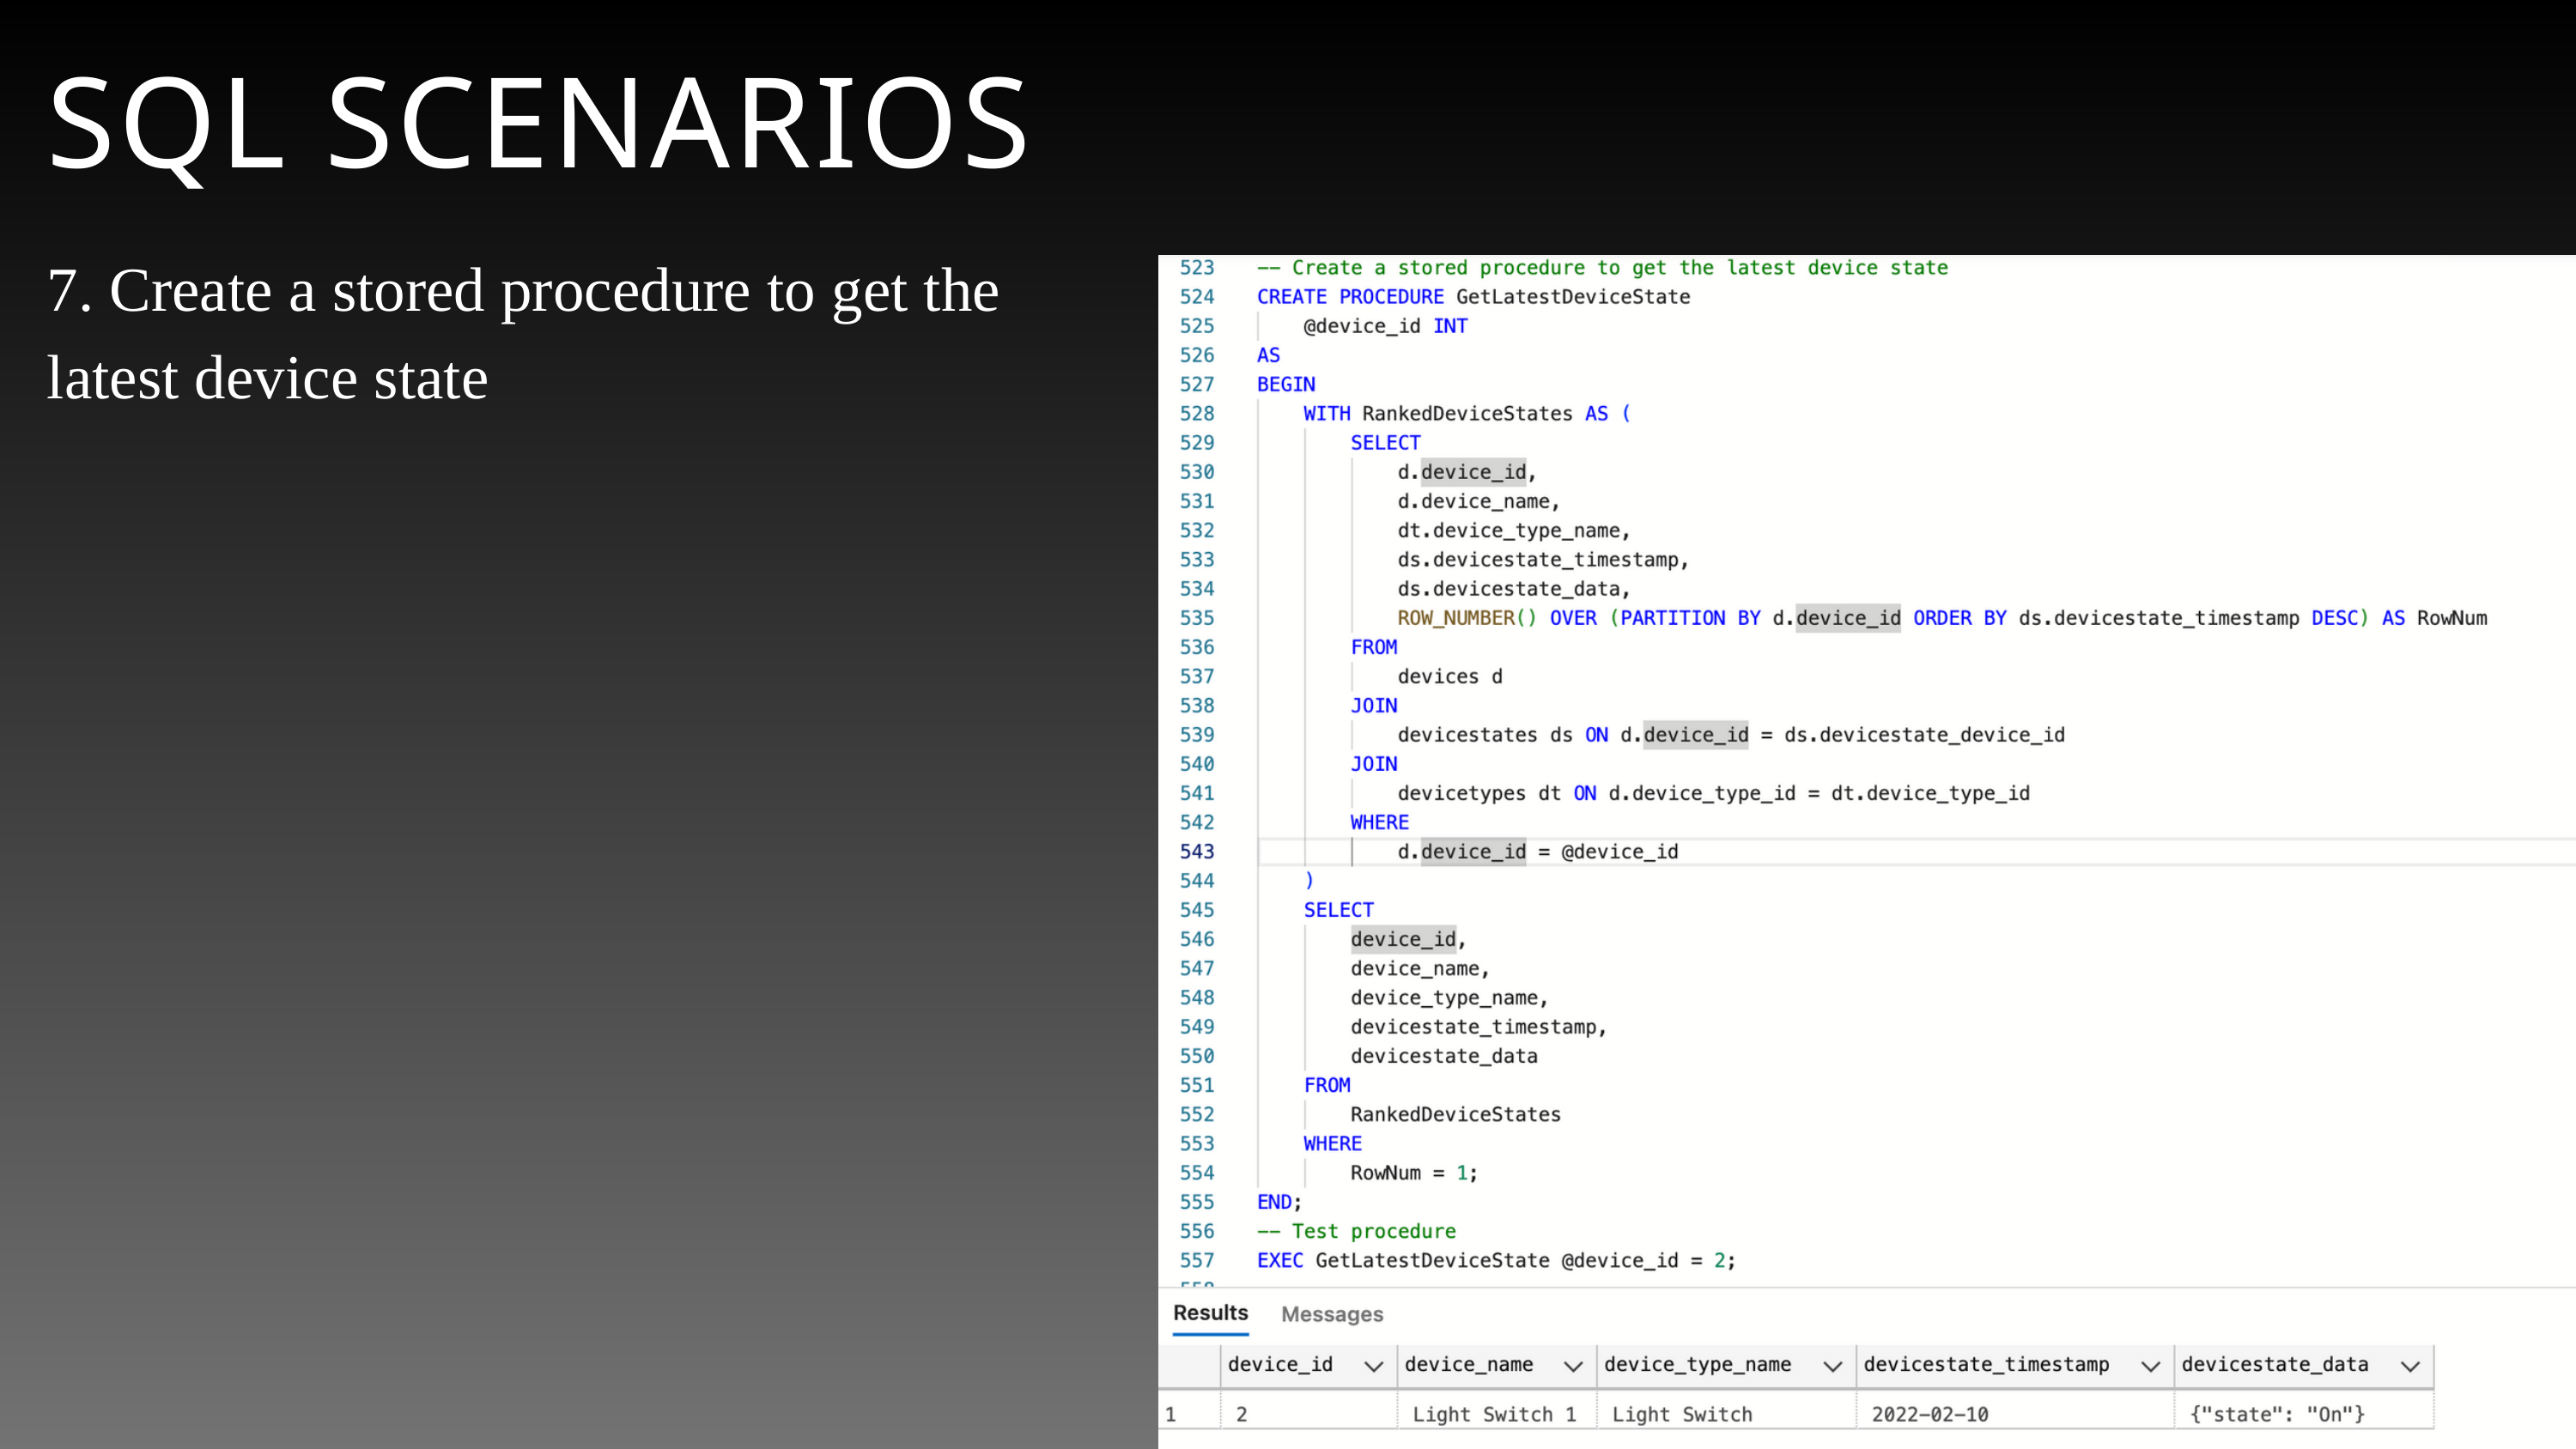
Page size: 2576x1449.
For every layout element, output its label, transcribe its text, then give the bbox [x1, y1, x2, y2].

text_box [1157, 255, 2576, 1449]
text_box 7. Create a stored procedure to get the latest device state [46, 236, 1071, 412]
text_box SQL SCENARIOS [46, 29, 2095, 193]
